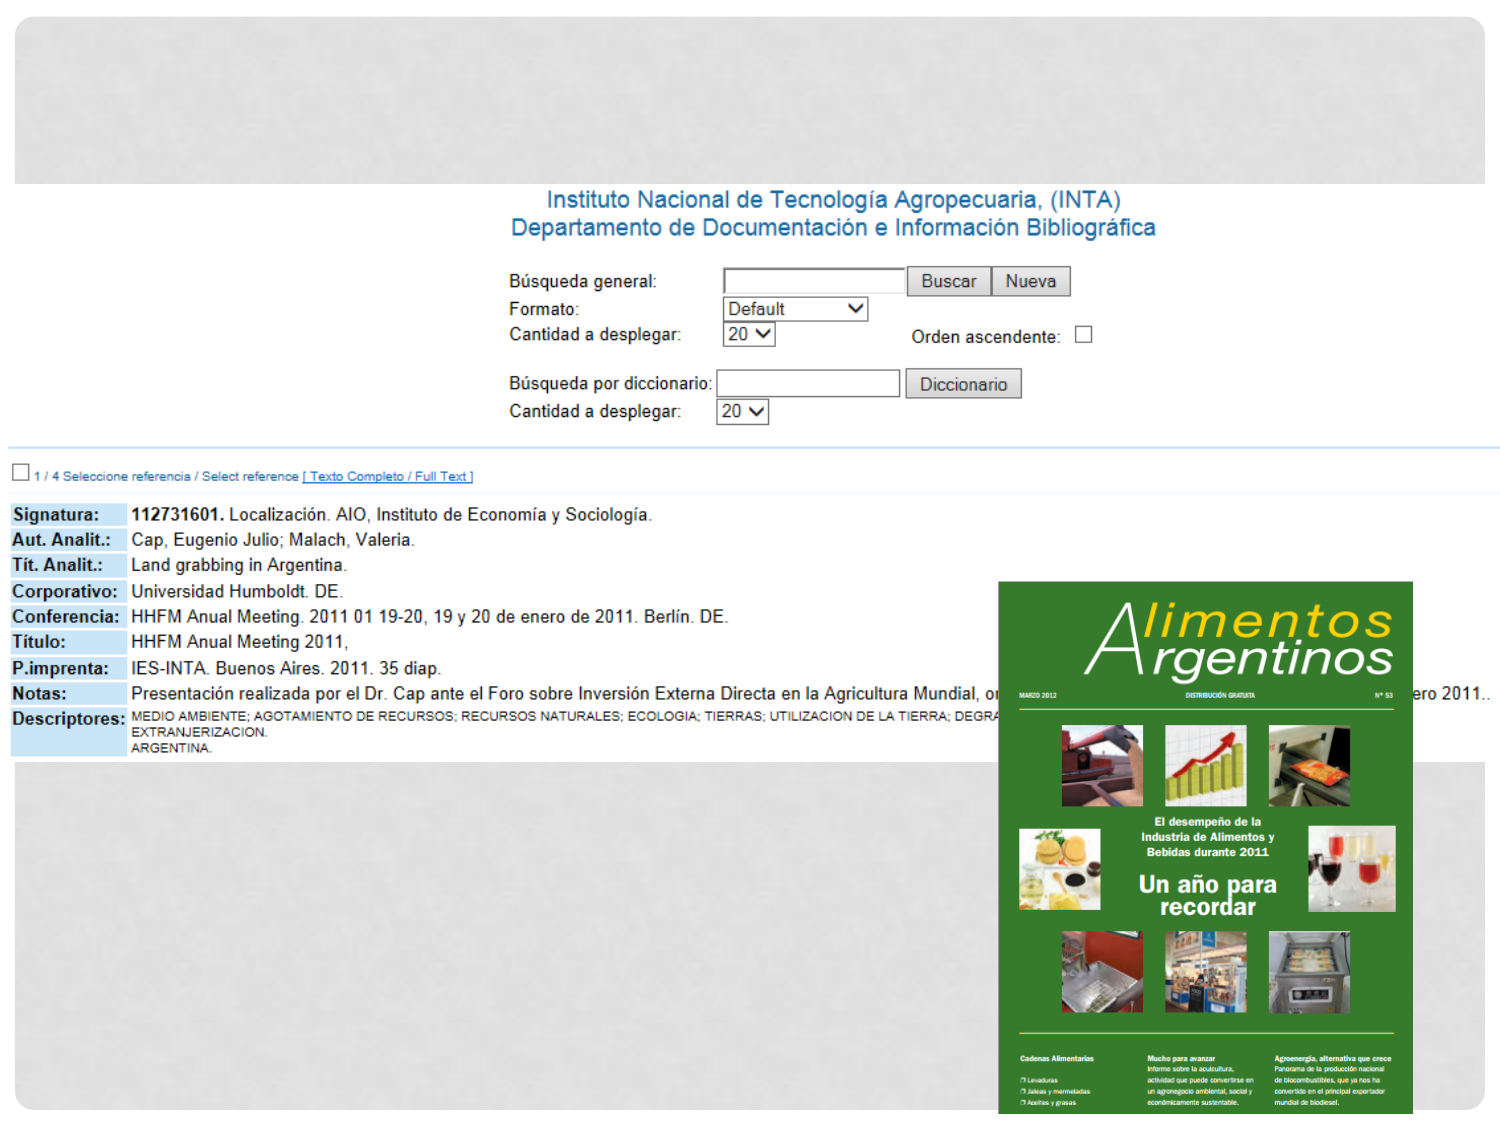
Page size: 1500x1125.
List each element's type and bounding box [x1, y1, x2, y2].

picture [7, 184, 1500, 1114]
